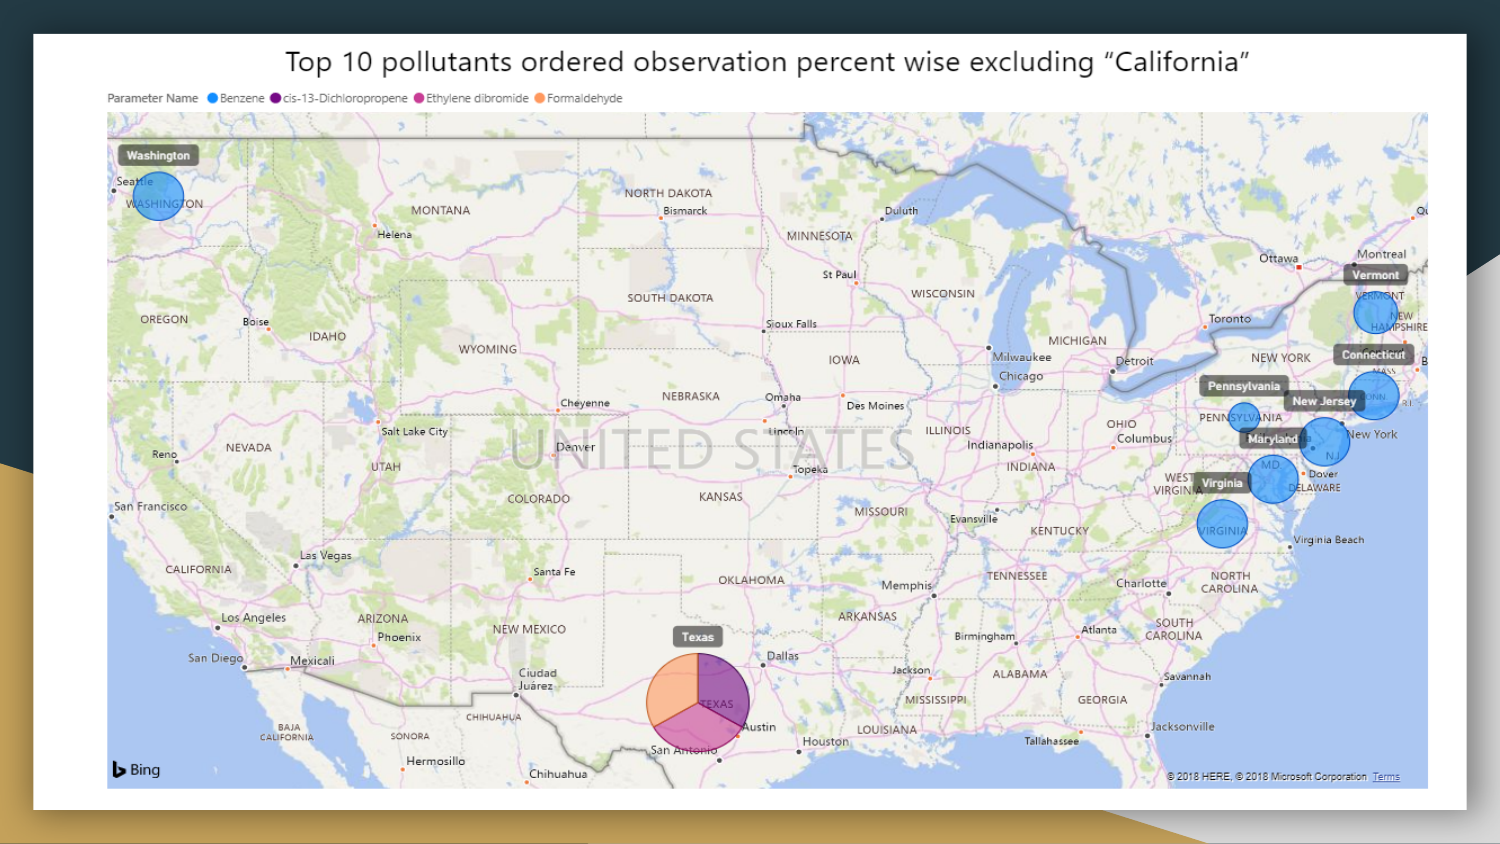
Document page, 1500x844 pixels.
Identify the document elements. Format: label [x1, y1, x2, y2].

picture [42, 41, 1463, 806]
